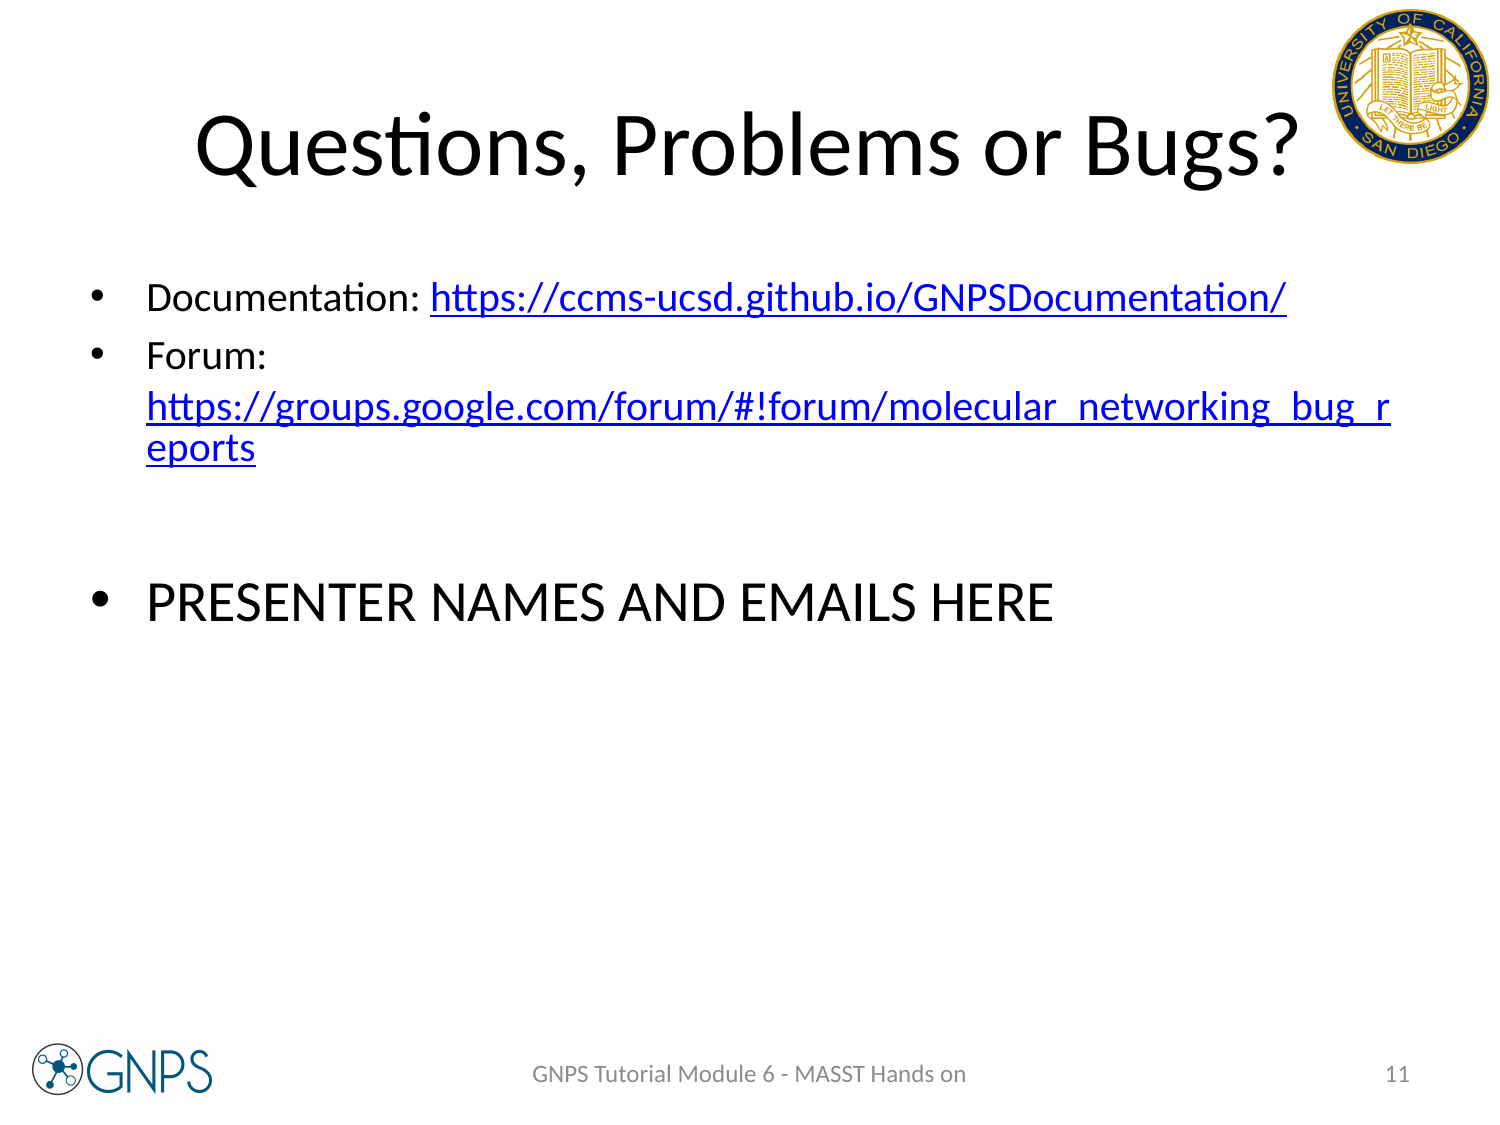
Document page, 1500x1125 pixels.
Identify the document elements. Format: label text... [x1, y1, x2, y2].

picture [1279, 7, 1500, 165]
picture [31, 1038, 212, 1103]
footer GNPS Tutorial Module 6 - MASST Hands on [512, 1042, 988, 1103]
list Documentation: https://ccms-ucsd.github.io/GNPSDocumentation/ Forum: https://groups.google.com/forum/#!forum/molecular_networking_bug_reports PRESENTER NAMES AND EMAILS HERE [75, 262, 1425, 1005]
title Questions, Problems or Bugs? [75, 45, 1425, 233]
slide_number 11 [1074, 1042, 1425, 1103]
